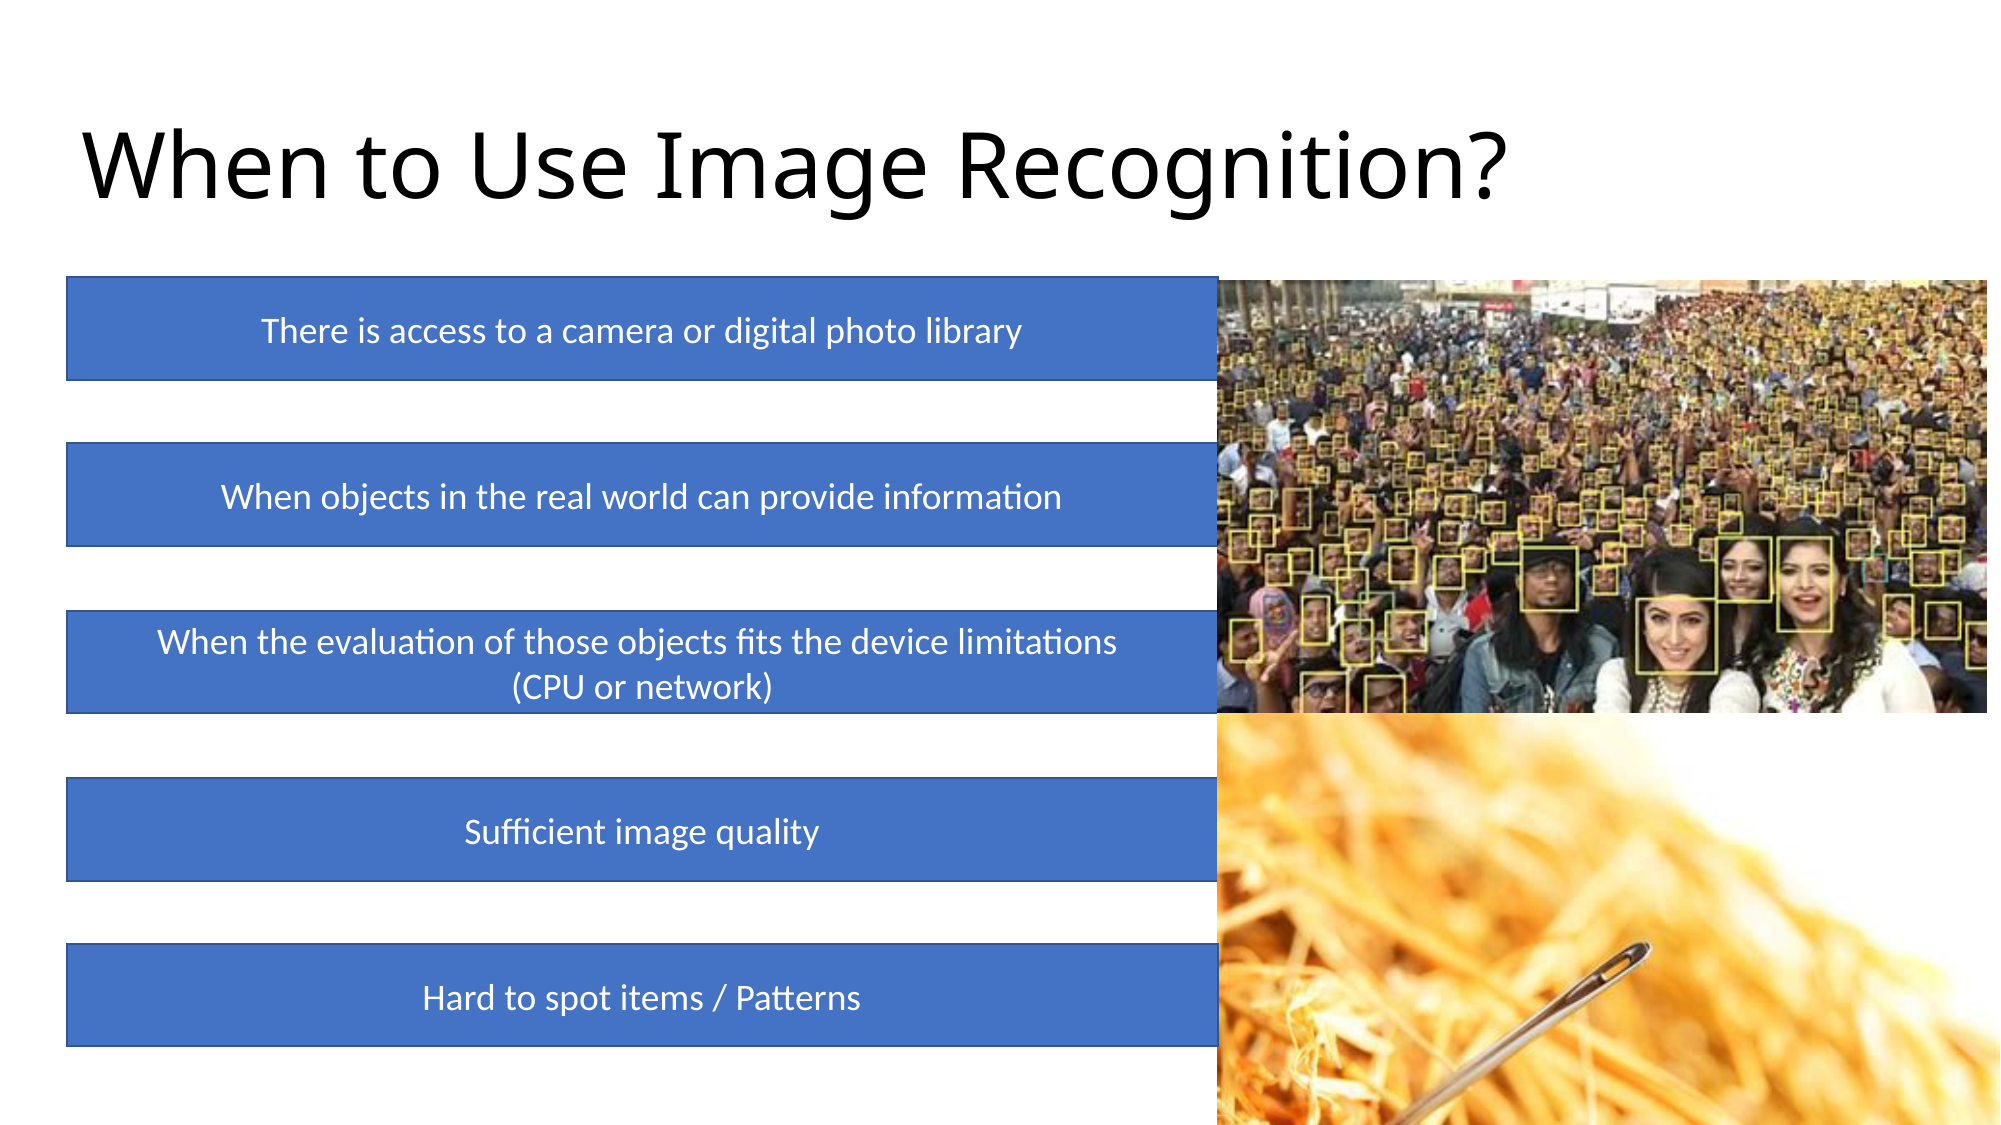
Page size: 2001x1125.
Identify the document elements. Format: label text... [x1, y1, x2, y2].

text_box When objects in the real world can provide information [66, 442, 1217, 547]
title When to Use Image Recognition? [66, 59, 1792, 278]
text_box Hard to spot items / Patterns [66, 943, 1217, 1047]
text_box When the evaluation of those objects fits the device limitations (CPU or network) [66, 610, 1217, 714]
text_box Sufficient image quality [66, 777, 1217, 882]
text_box There is access to a camera or digital photo library [66, 276, 1219, 381]
picture [1217, 280, 2000, 1125]
